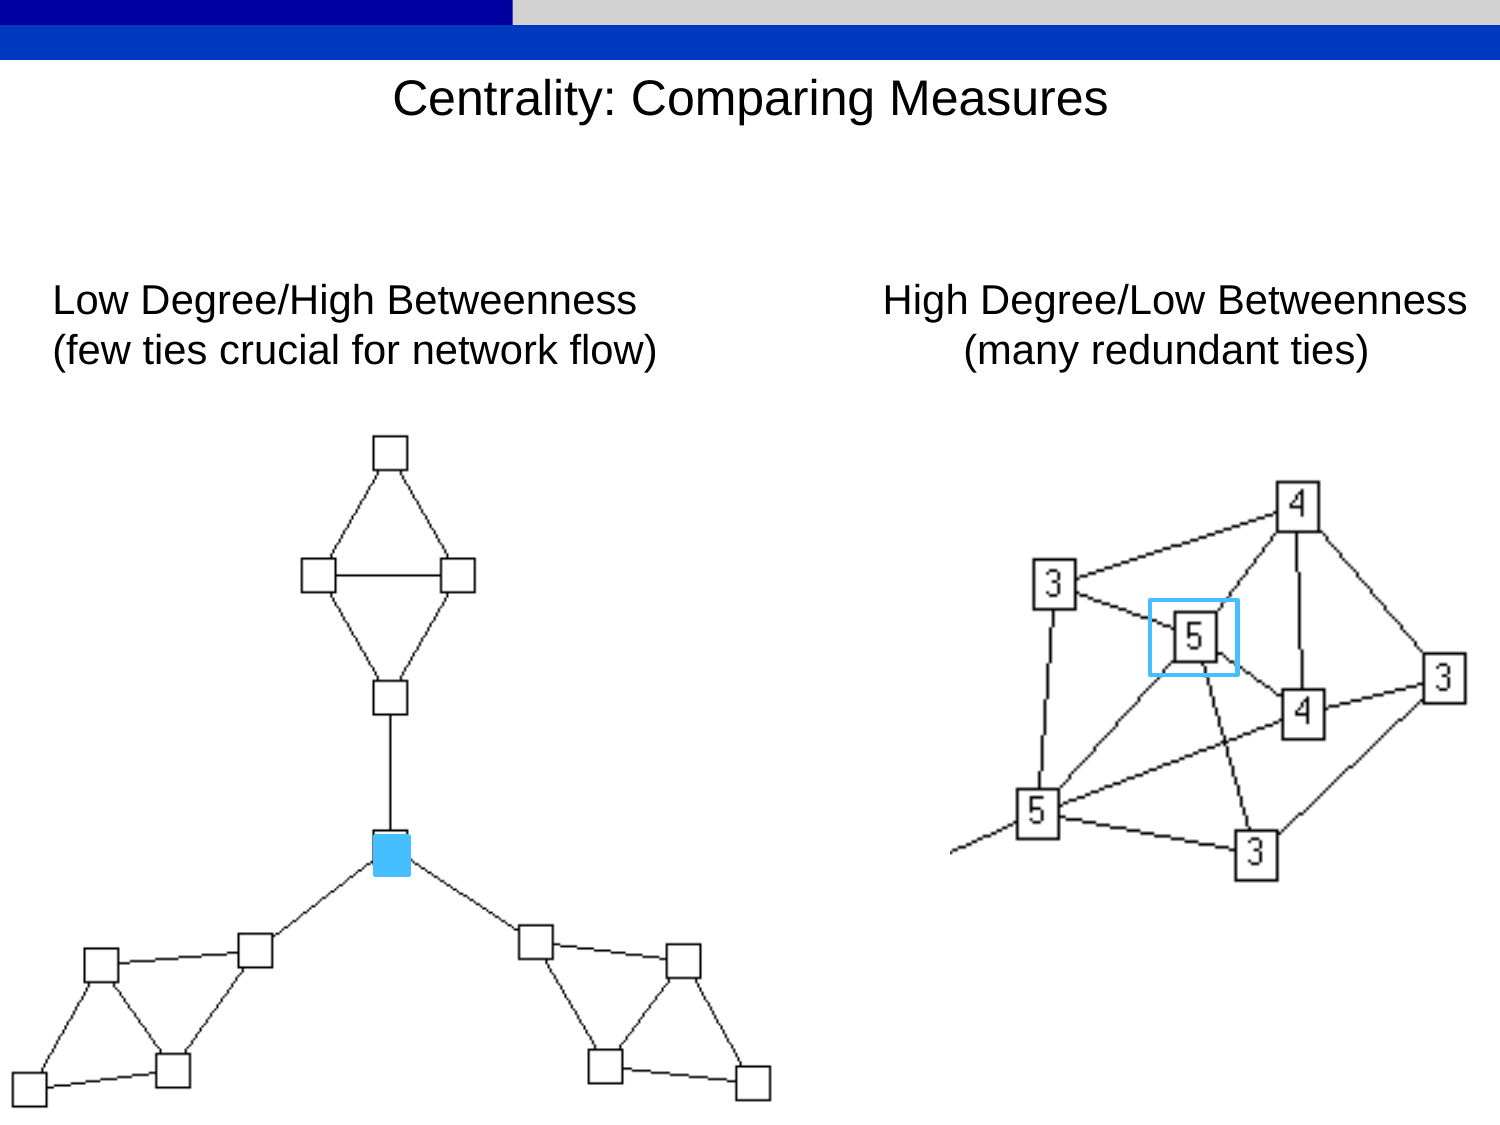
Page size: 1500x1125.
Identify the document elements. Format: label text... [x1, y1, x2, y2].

text_box Low Degree/High Betweenness High Degree/Low Betweenness (few ties crucial for network flow) (many redundant ties) [37, 265, 1500, 381]
picture [0, 421, 786, 1125]
picture [949, 462, 1486, 957]
text_box [0, 0, 515, 27]
text_box Centrality: Comparing Measures [75, 57, 1426, 152]
text_box [515, 0, 1500, 27]
